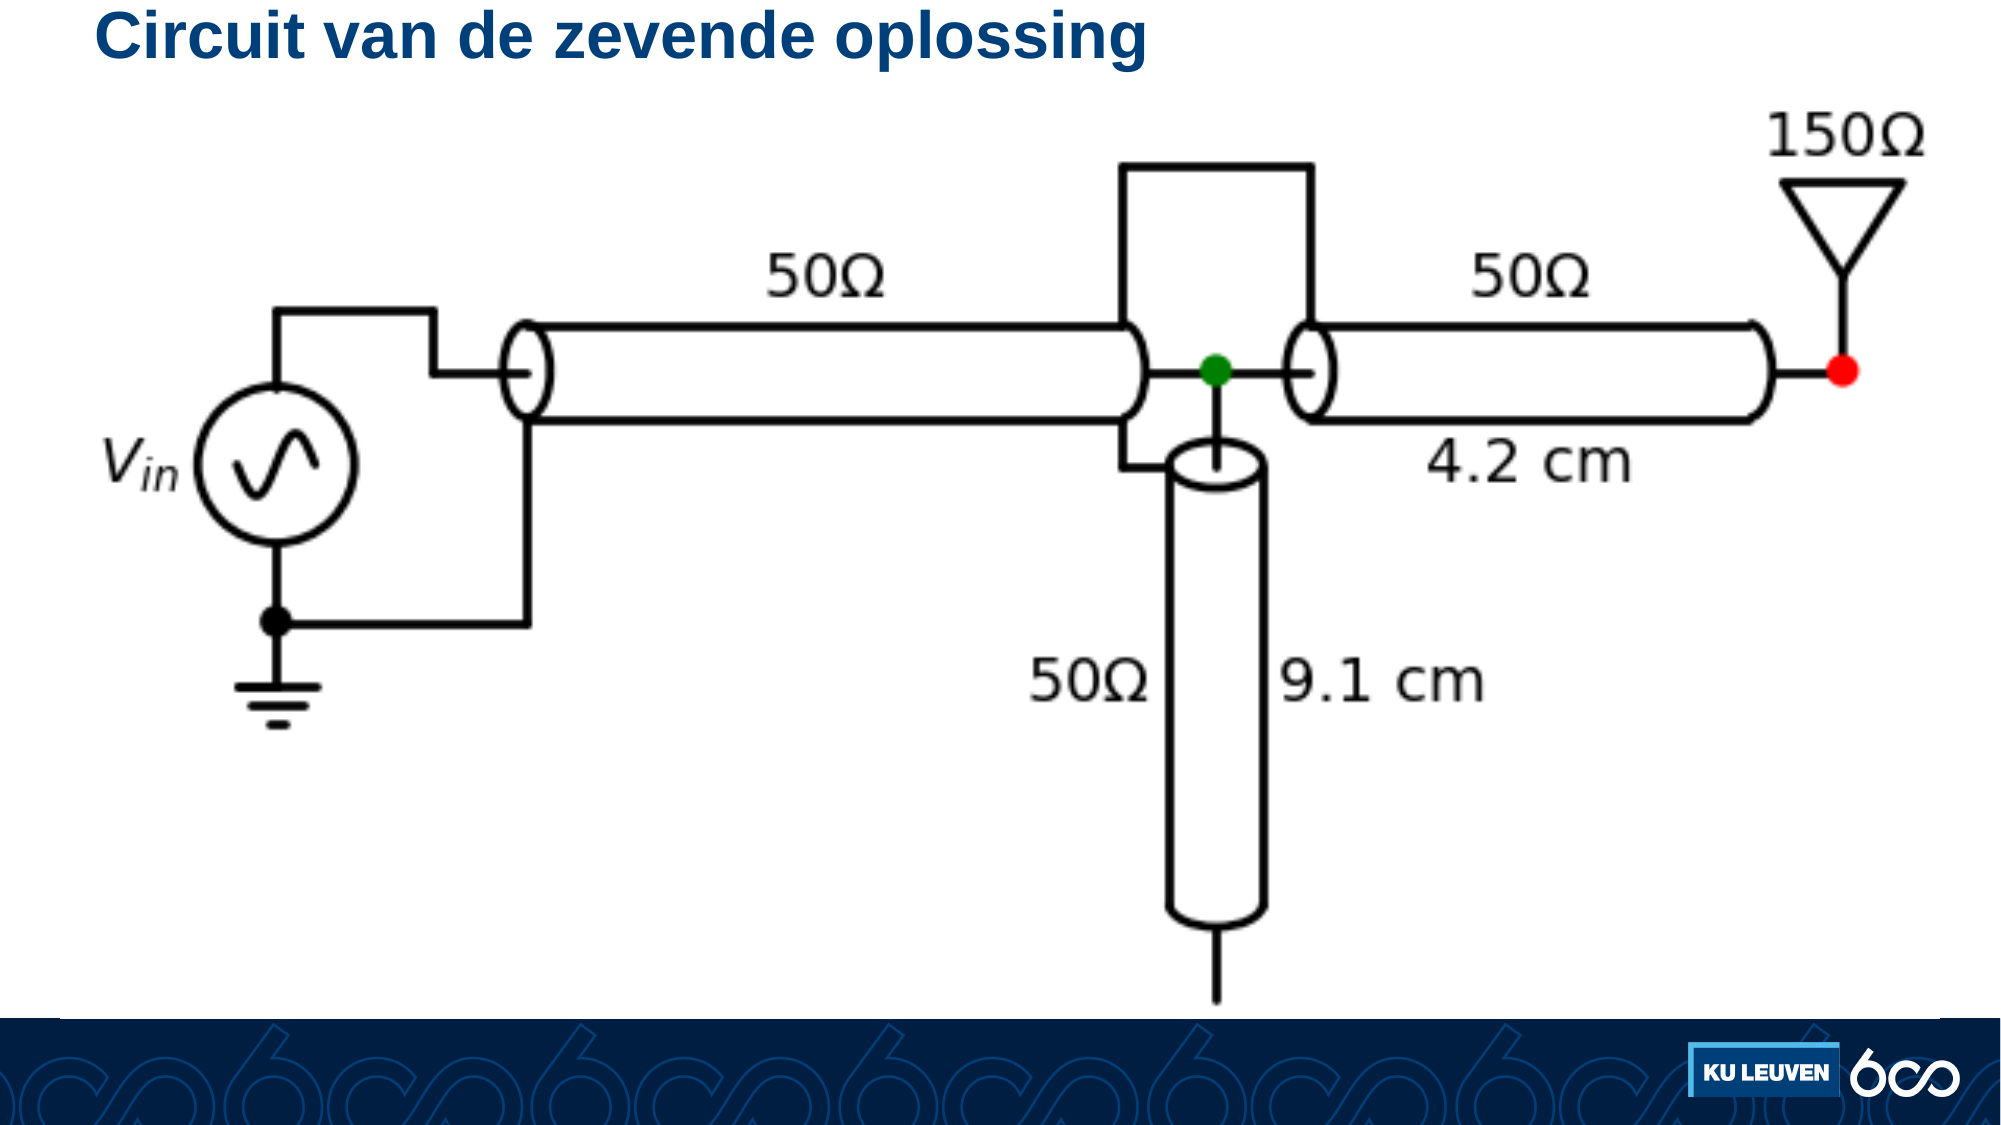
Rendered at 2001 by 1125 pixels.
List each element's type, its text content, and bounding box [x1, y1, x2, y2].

title Circuit van de zevende oplossing [94, 0, 1906, 88]
picture [0, 88, 2001, 1125]
